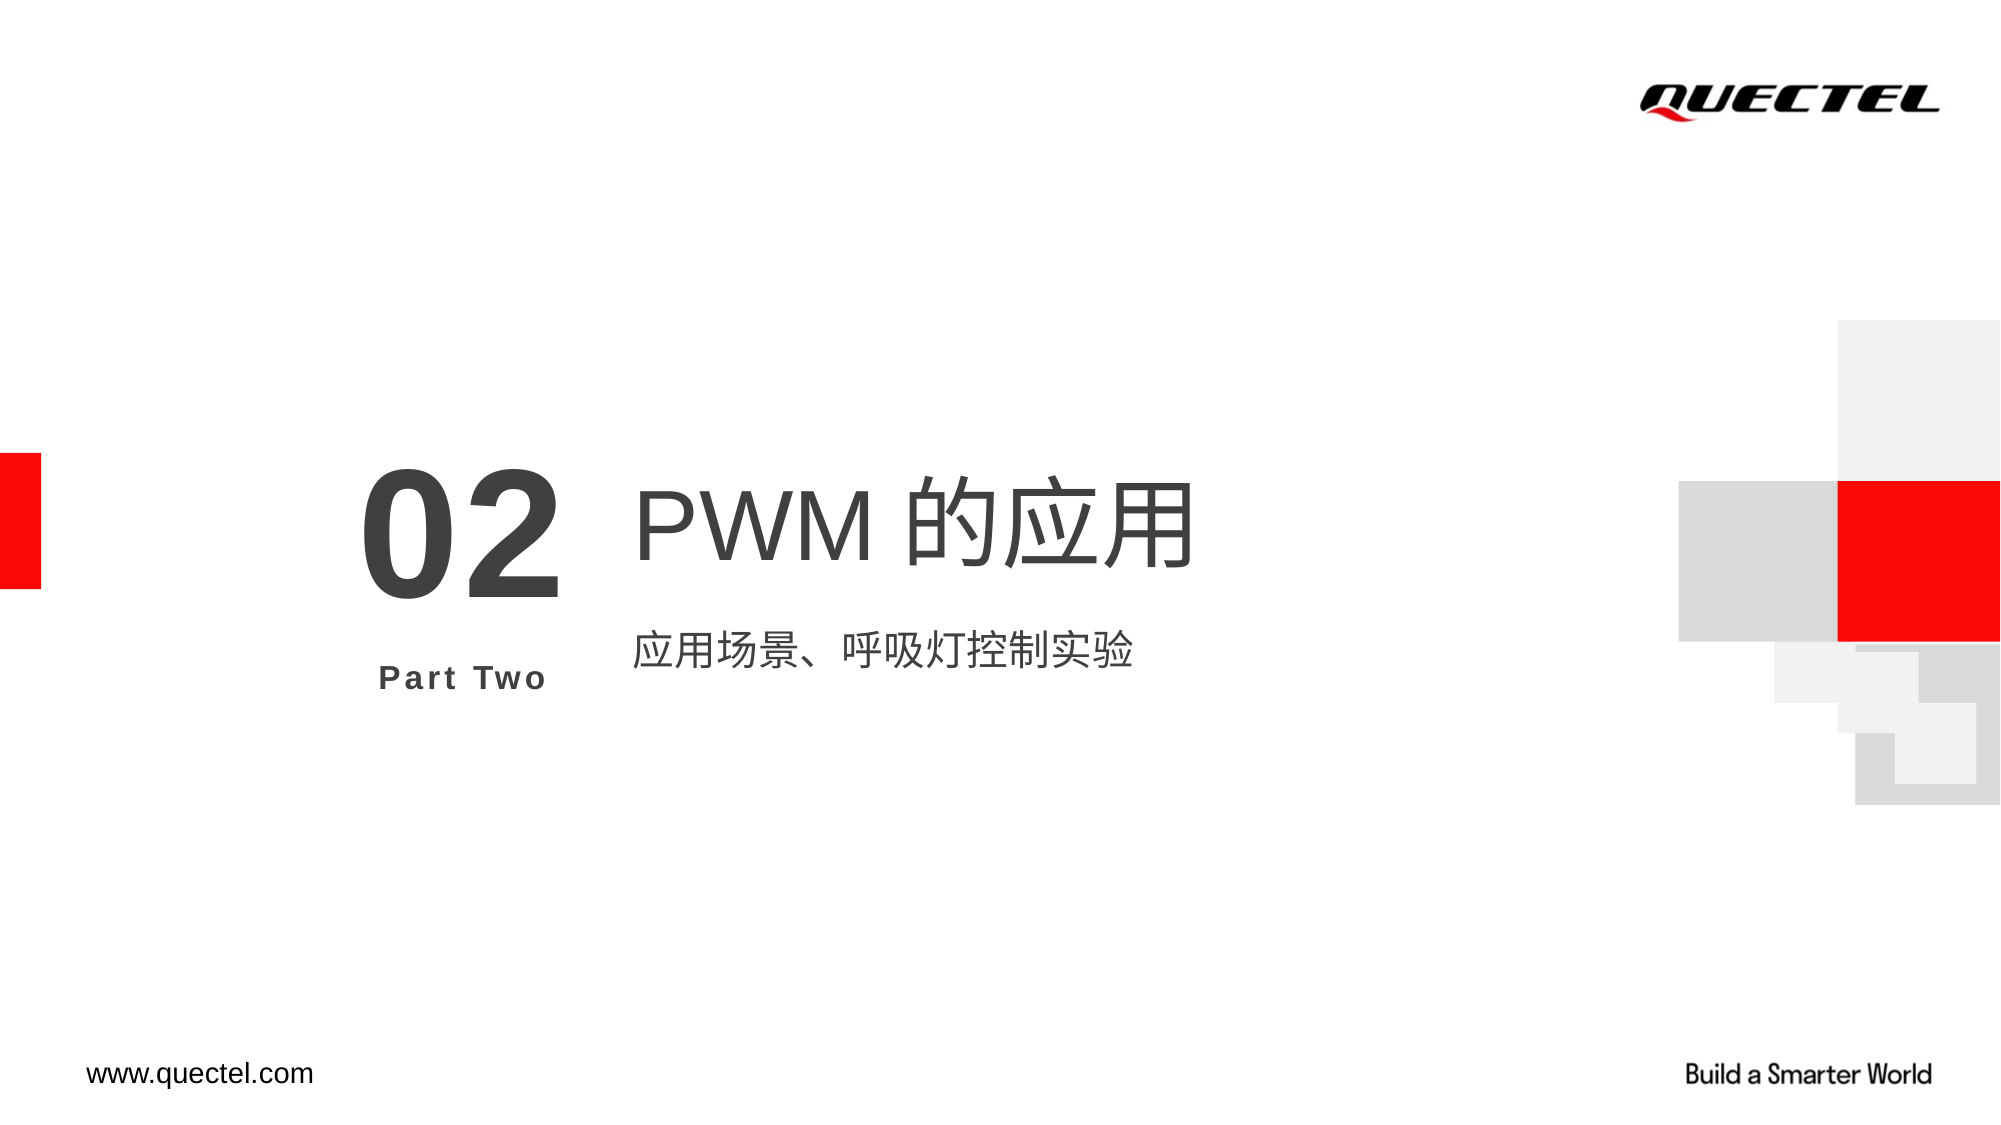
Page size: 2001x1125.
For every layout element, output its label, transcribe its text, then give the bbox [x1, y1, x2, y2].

text_box 02 [340, 408, 583, 635]
title PWM的应用 [618, 409, 1580, 589]
text_box Part Two [341, 633, 583, 707]
list 应用场景、呼吸灯控制实验 [618, 621, 1580, 707]
picture [1637, 1015, 1981, 1125]
picture [1595, 32, 1985, 165]
